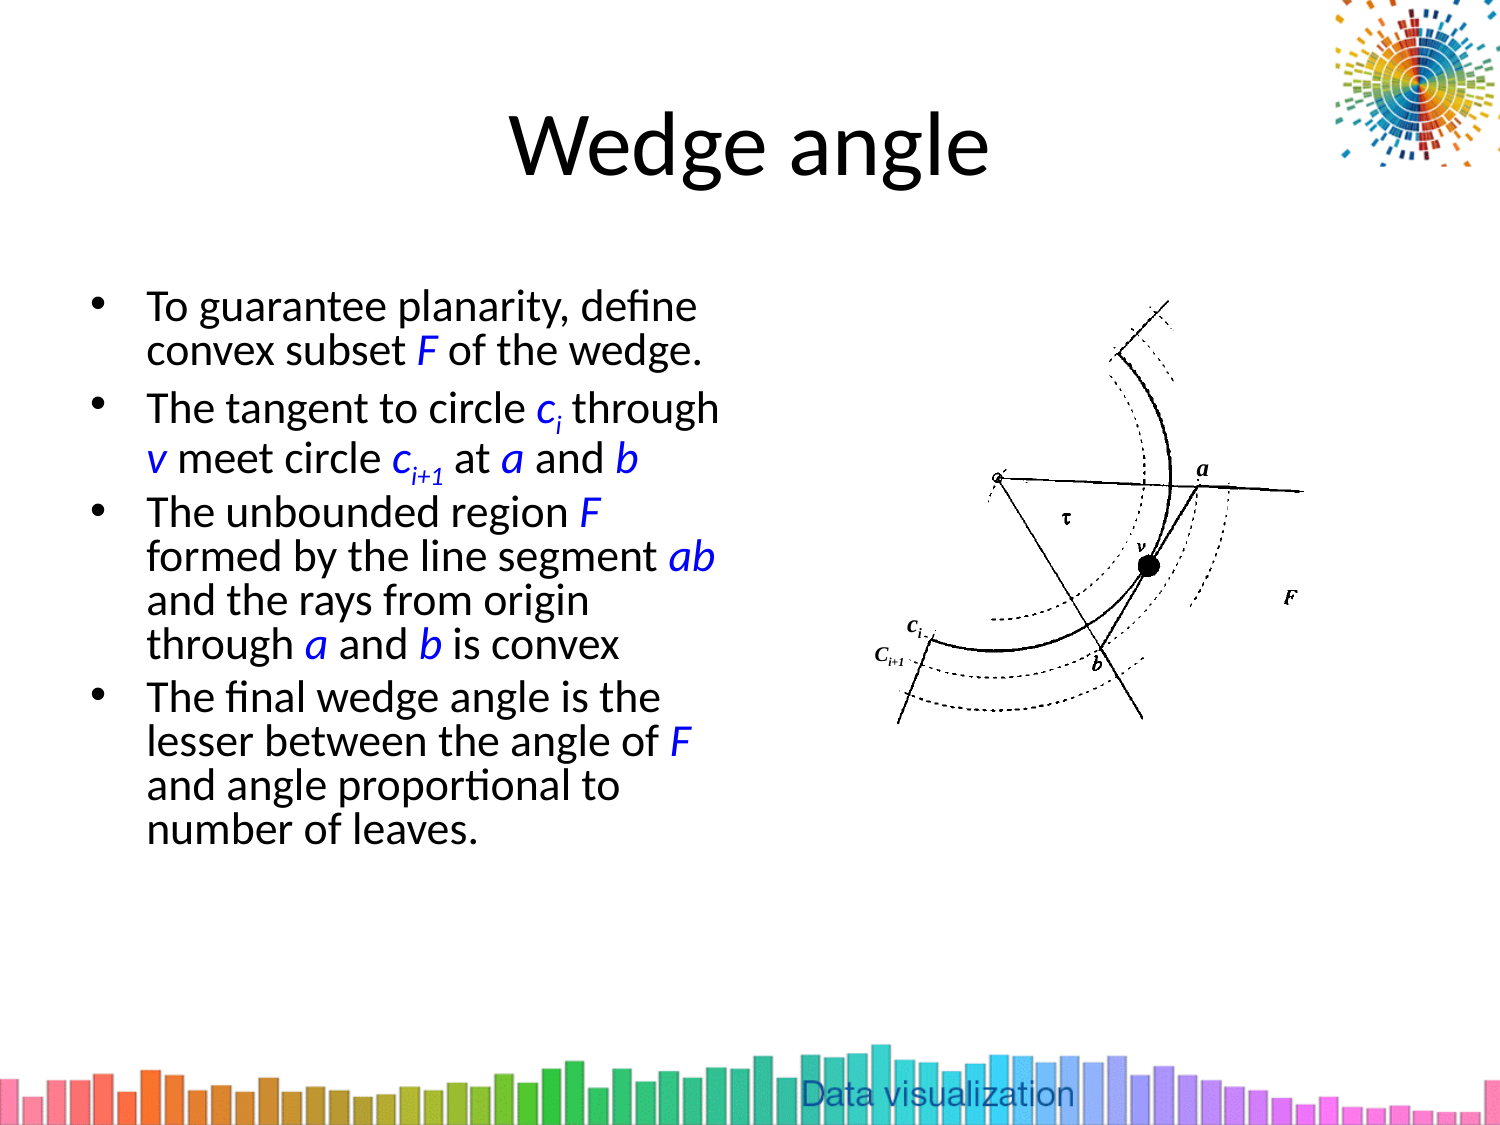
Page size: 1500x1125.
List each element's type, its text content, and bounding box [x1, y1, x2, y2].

picture [0, 0, 1500, 1125]
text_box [857, 295, 1308, 729]
title Wedge angle [75, 45, 1425, 233]
list To guarantee planarity, define convex subset F of the wedge. The tangent to circle ci through v meet circle ci+1 at a and b The unbounded region F formed by the line segment ab and the rays from origin through a and b is convex The final wedge angle is the lesser between the angle of F and angle proportional to number of leaves. [75, 278, 762, 1047]
